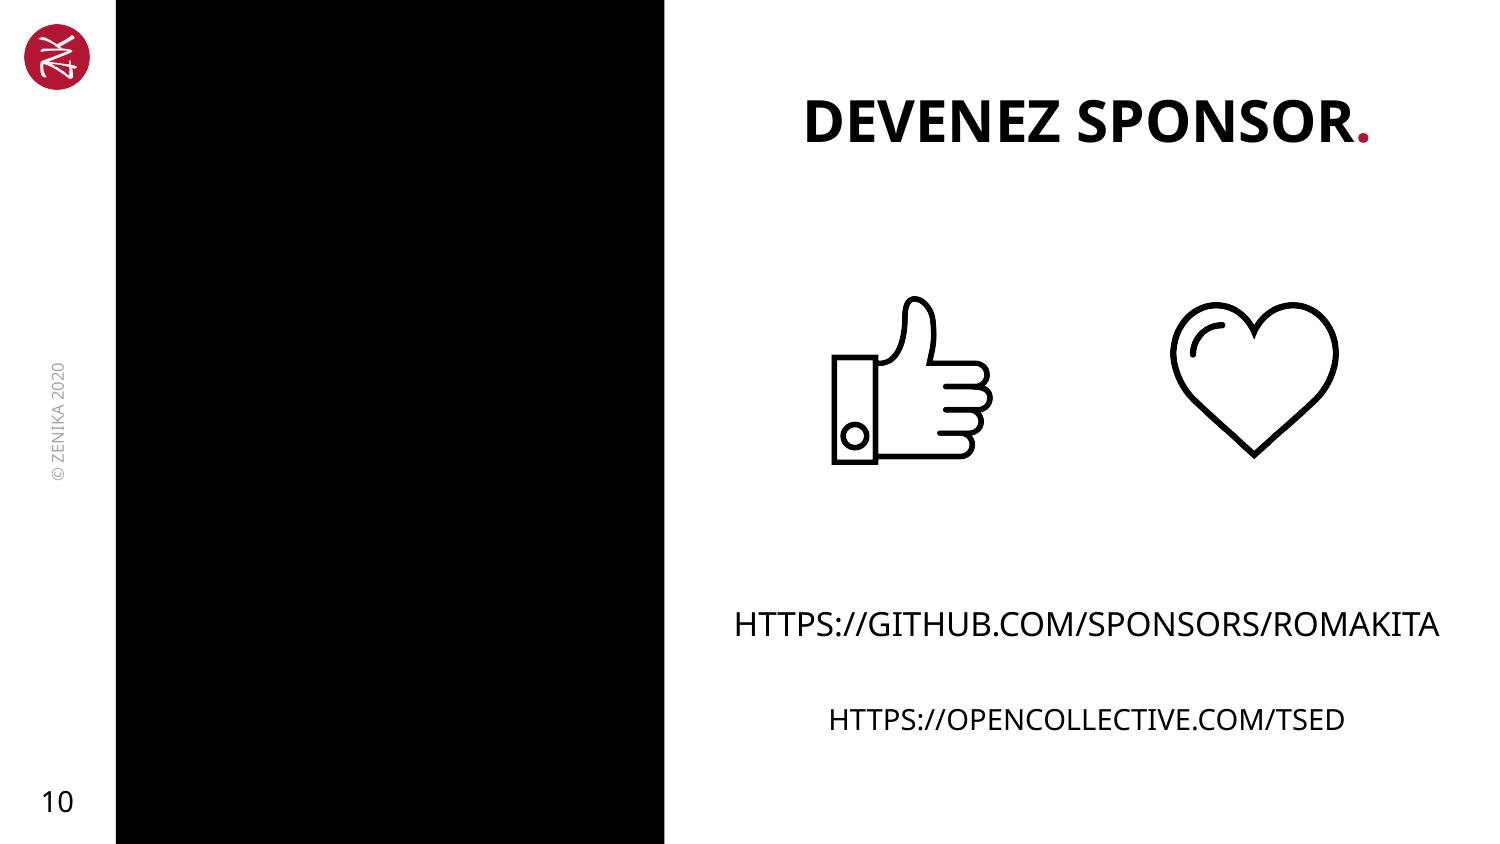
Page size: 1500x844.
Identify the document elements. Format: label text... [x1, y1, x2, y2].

picture [1170, 296, 1339, 465]
slide_number 10 [0, 763, 110, 844]
text_box HTTPS://GITHUB.COM/SPONSORS/ROMAKITA [718, 595, 1456, 651]
picture [24, 24, 90, 90]
picture [115, 0, 665, 844]
text_box HTTPS://OPENCOLLECTIVE.COM/TSED [813, 694, 1361, 744]
text_box DEVENEZ SPONSOR. [749, 71, 1425, 166]
picture [827, 296, 997, 465]
